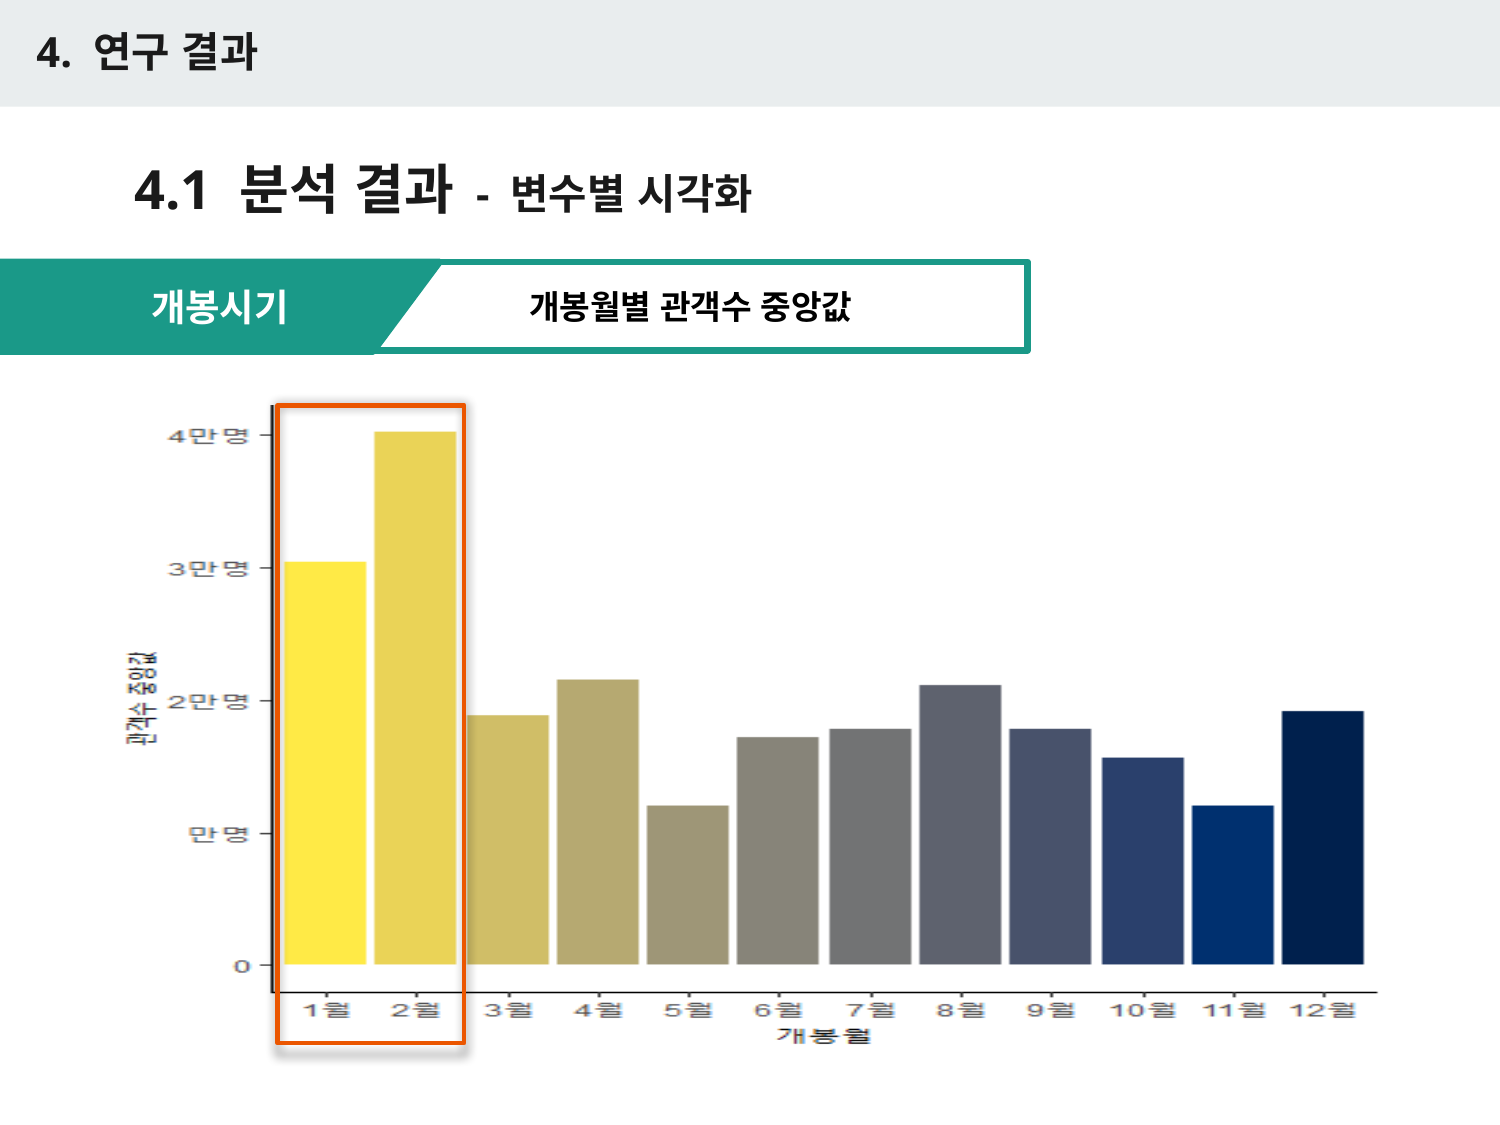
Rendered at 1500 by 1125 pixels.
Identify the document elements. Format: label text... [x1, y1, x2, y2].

picture [100, 405, 1400, 1056]
text_box 개봉시기 [0, 261, 440, 352]
text_box 4. 연구 결과 [0, 0, 1262, 103]
text_box 개봉월별 관객수 중앙값 [375, 261, 1028, 351]
title 4.1 분석 결과 - 변수별 시각화 [119, 140, 1381, 258]
